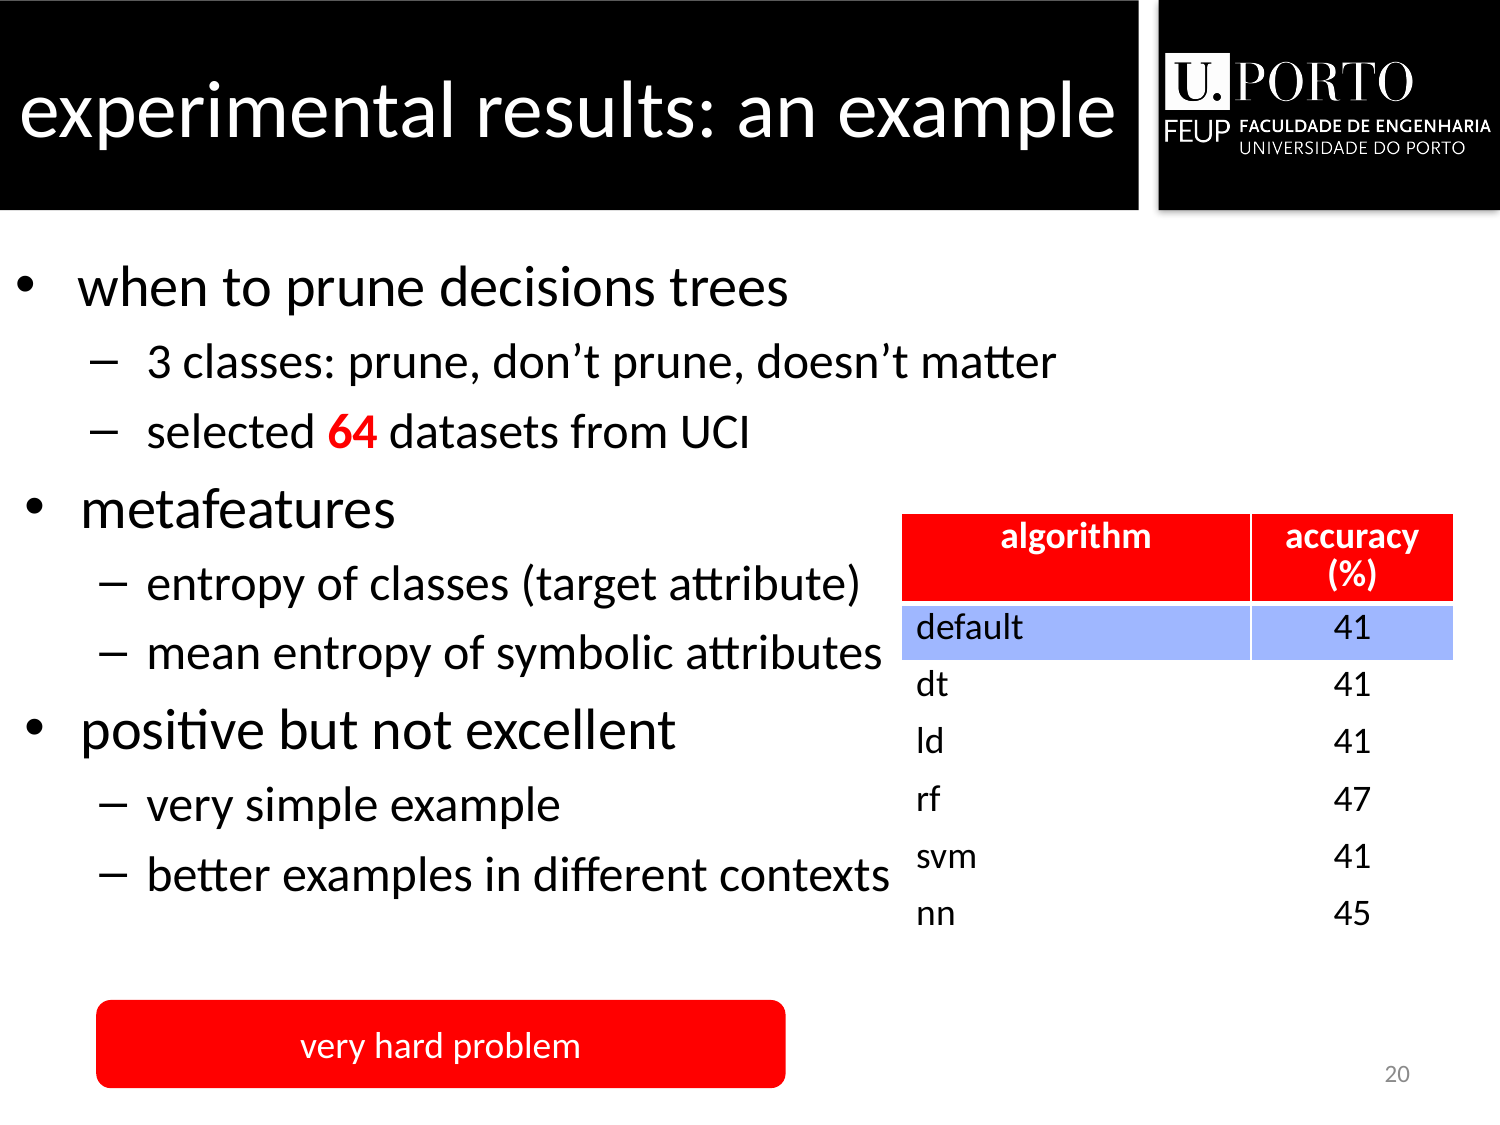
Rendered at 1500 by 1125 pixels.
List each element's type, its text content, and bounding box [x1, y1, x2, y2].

footer ML [512, 1042, 988, 1103]
table_cell nn [902, 891, 1250, 946]
table_cell 41 [1252, 662, 1453, 717]
table_cell svm [902, 833, 1250, 889]
table_cell rf [902, 776, 1250, 832]
list when to prune decisions trees 3 classes: prune, don’t prune, doesn’t matter selected 64 datasets from UCI metafeatures entropy of classes (target attribute) mean entropy of symbolic attributes positive but not excellent very simple example better examples in different contexts [0, 241, 1500, 1125]
table_cell ld [902, 719, 1250, 774]
table_cell 41 [1252, 606, 1453, 660]
table_cell 41 [1252, 833, 1453, 889]
title experimental results: an example [0, 0, 1139, 211]
table_header accuracy (%) [1252, 514, 1453, 601]
slide_number 20 [1074, 1042, 1425, 1103]
table_cell dt [902, 662, 1250, 717]
picture [1158, 47, 1499, 160]
table_cell 45 [1252, 891, 1453, 946]
table_cell 47 [1252, 776, 1453, 832]
table_header algorithm [902, 514, 1250, 601]
table_cell 41 [1252, 719, 1453, 774]
text_box very hard problem [94, 997, 788, 1091]
table_cell default [902, 606, 1250, 660]
